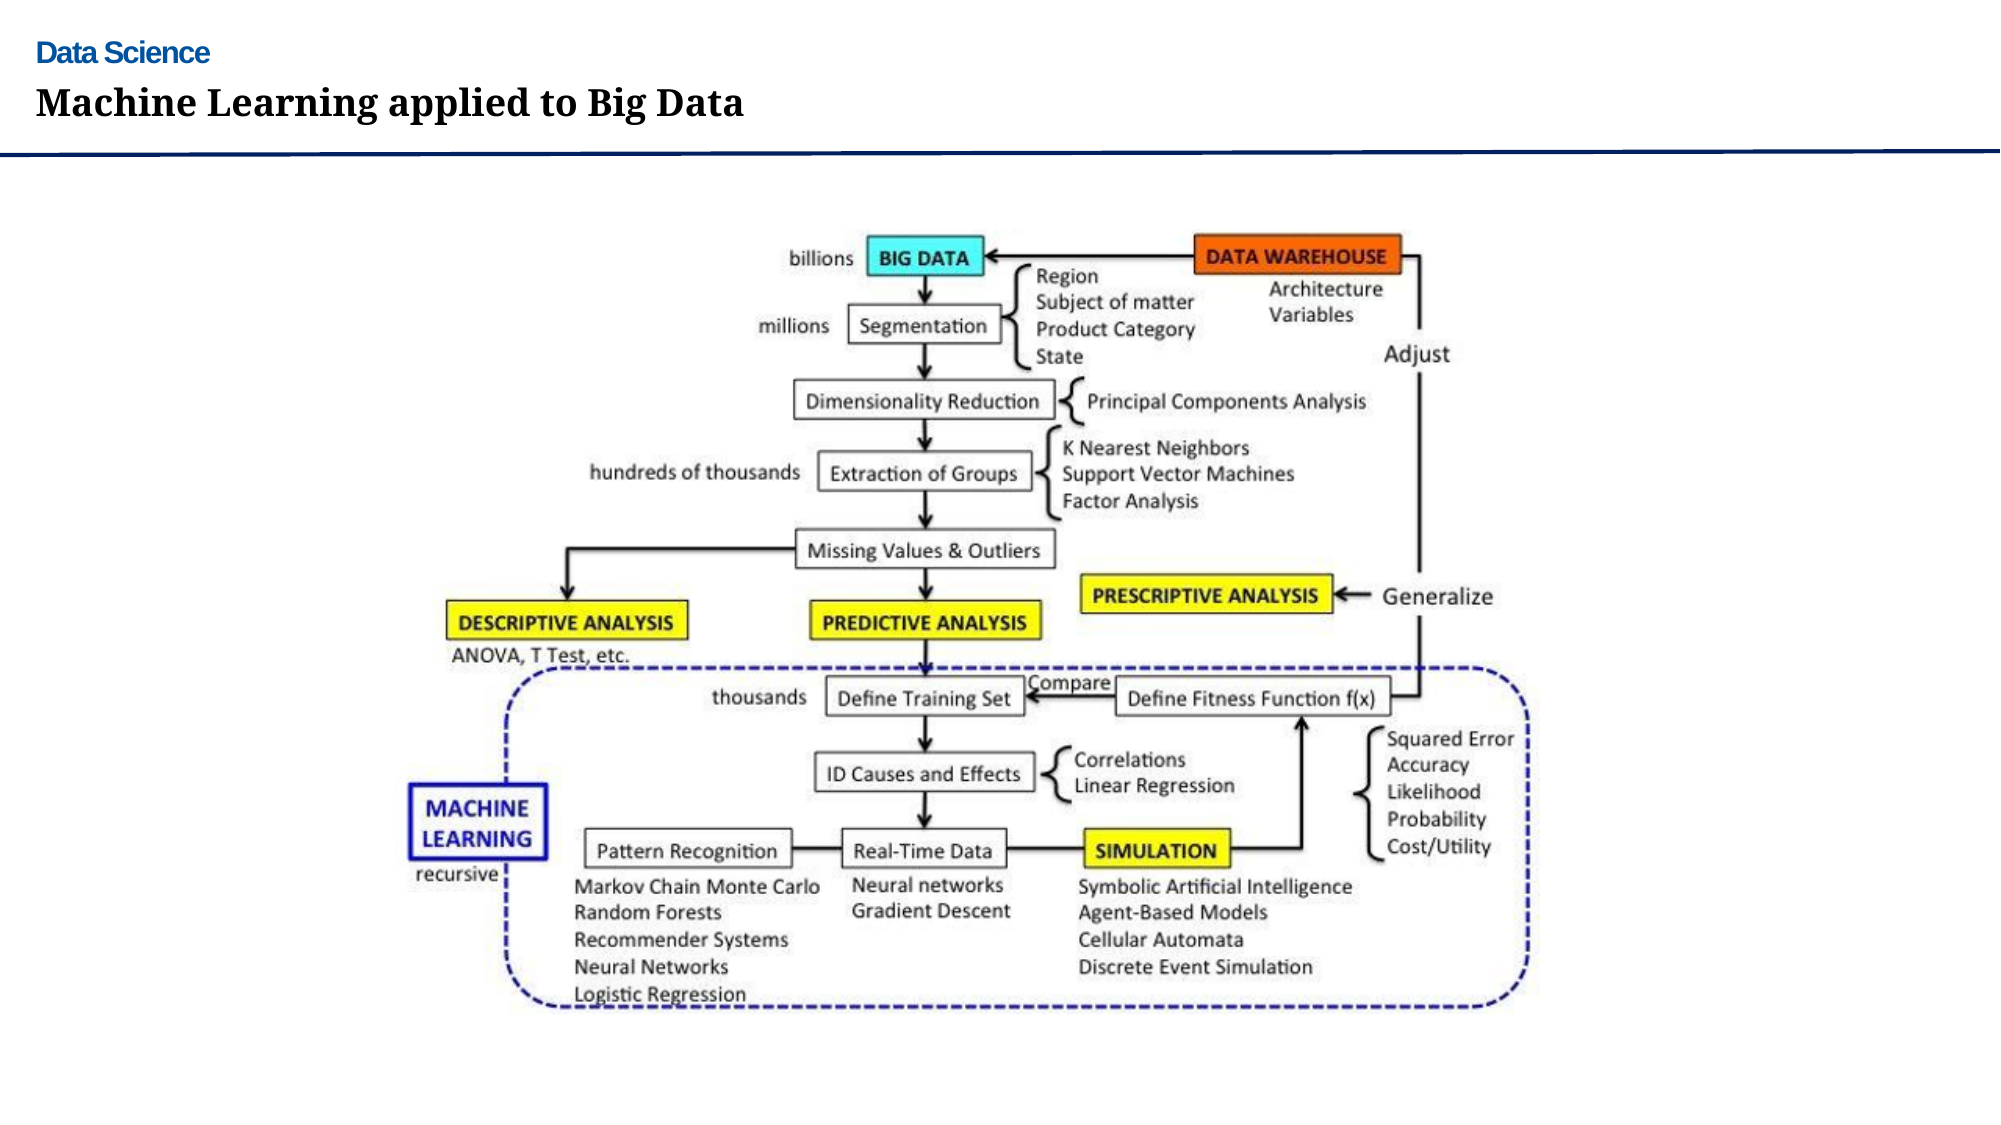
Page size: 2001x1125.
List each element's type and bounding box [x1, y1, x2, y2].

text_box [33, 32, 1117, 70]
text_box [0, 151, 2000, 200]
text_box [33, 75, 1921, 124]
picture [346, 200, 1654, 1031]
